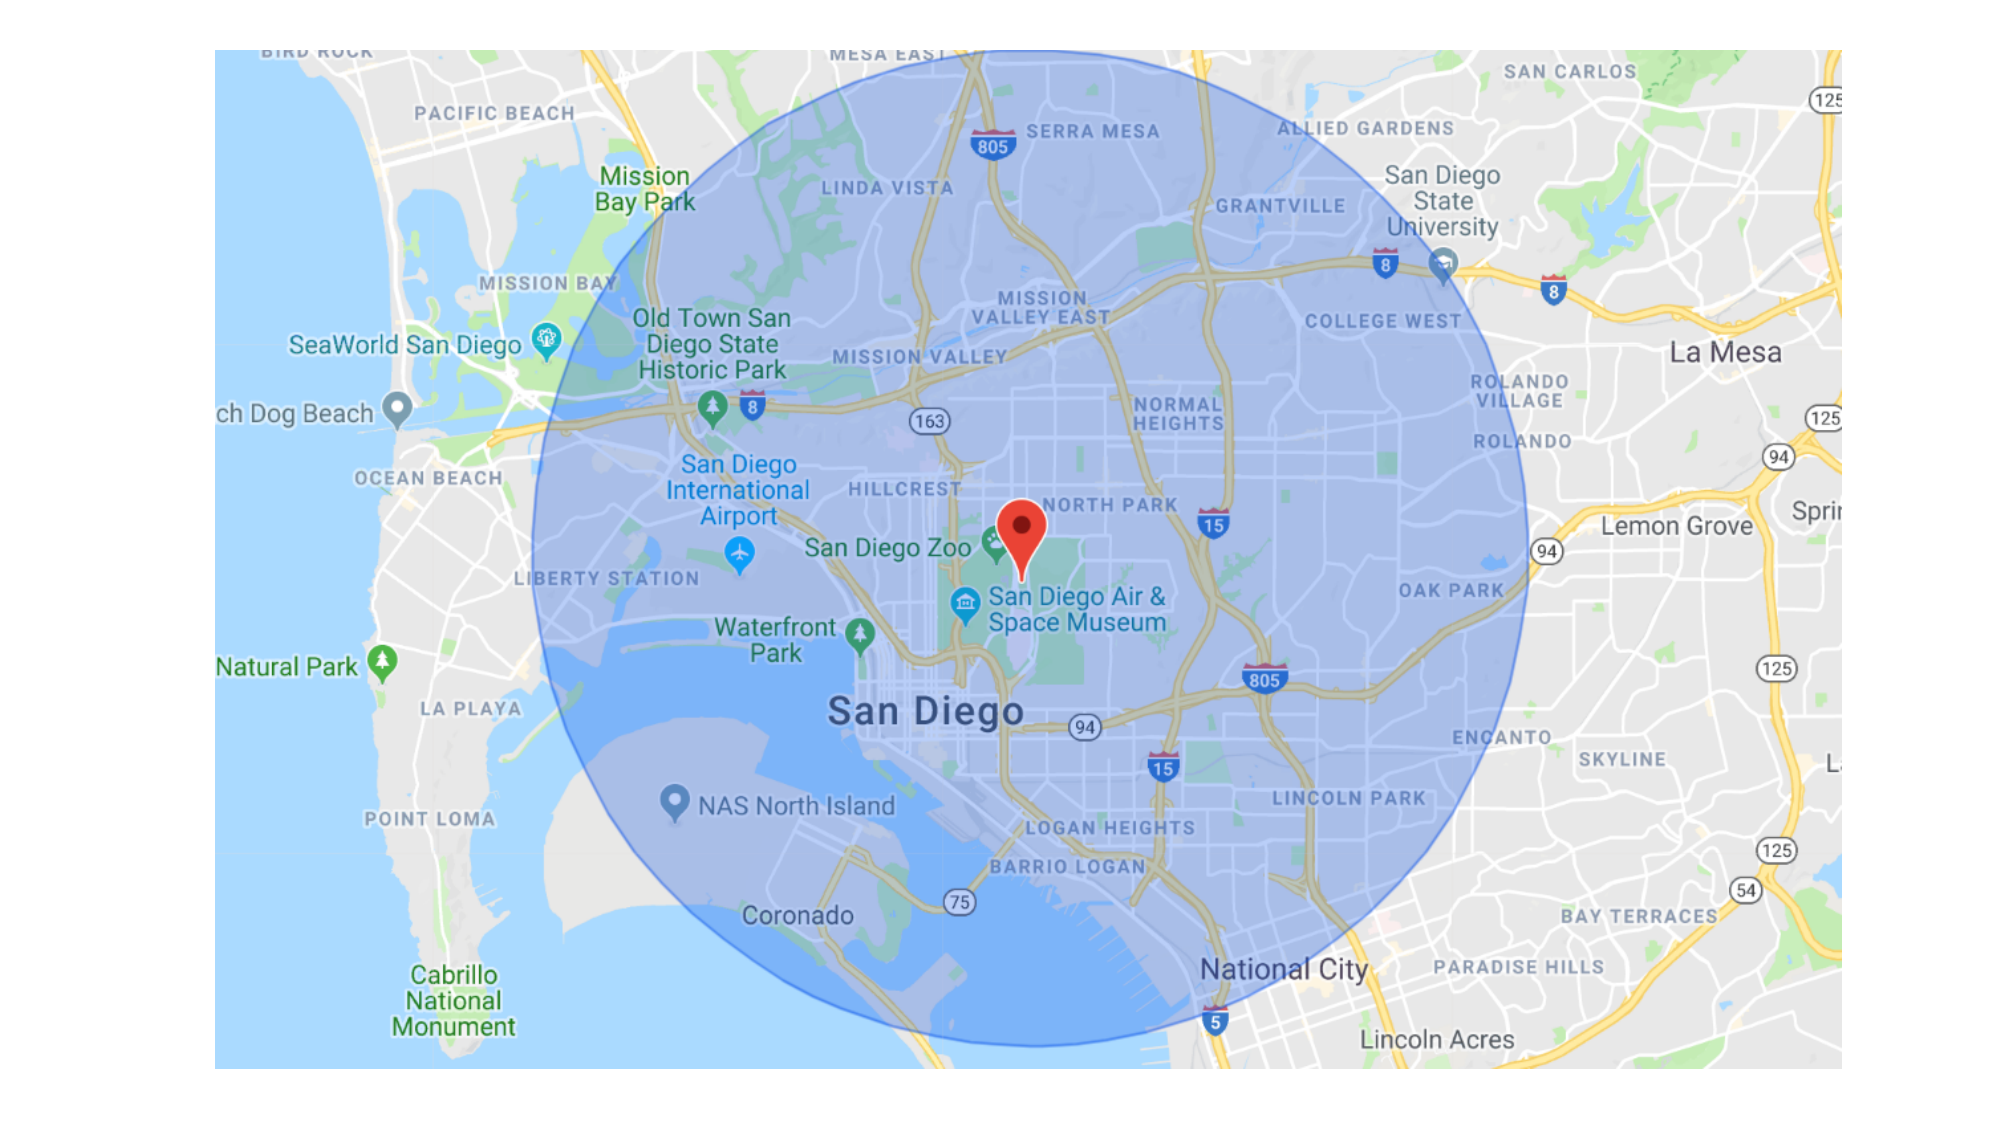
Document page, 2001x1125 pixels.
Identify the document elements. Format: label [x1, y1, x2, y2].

list [215, 50, 1842, 1069]
